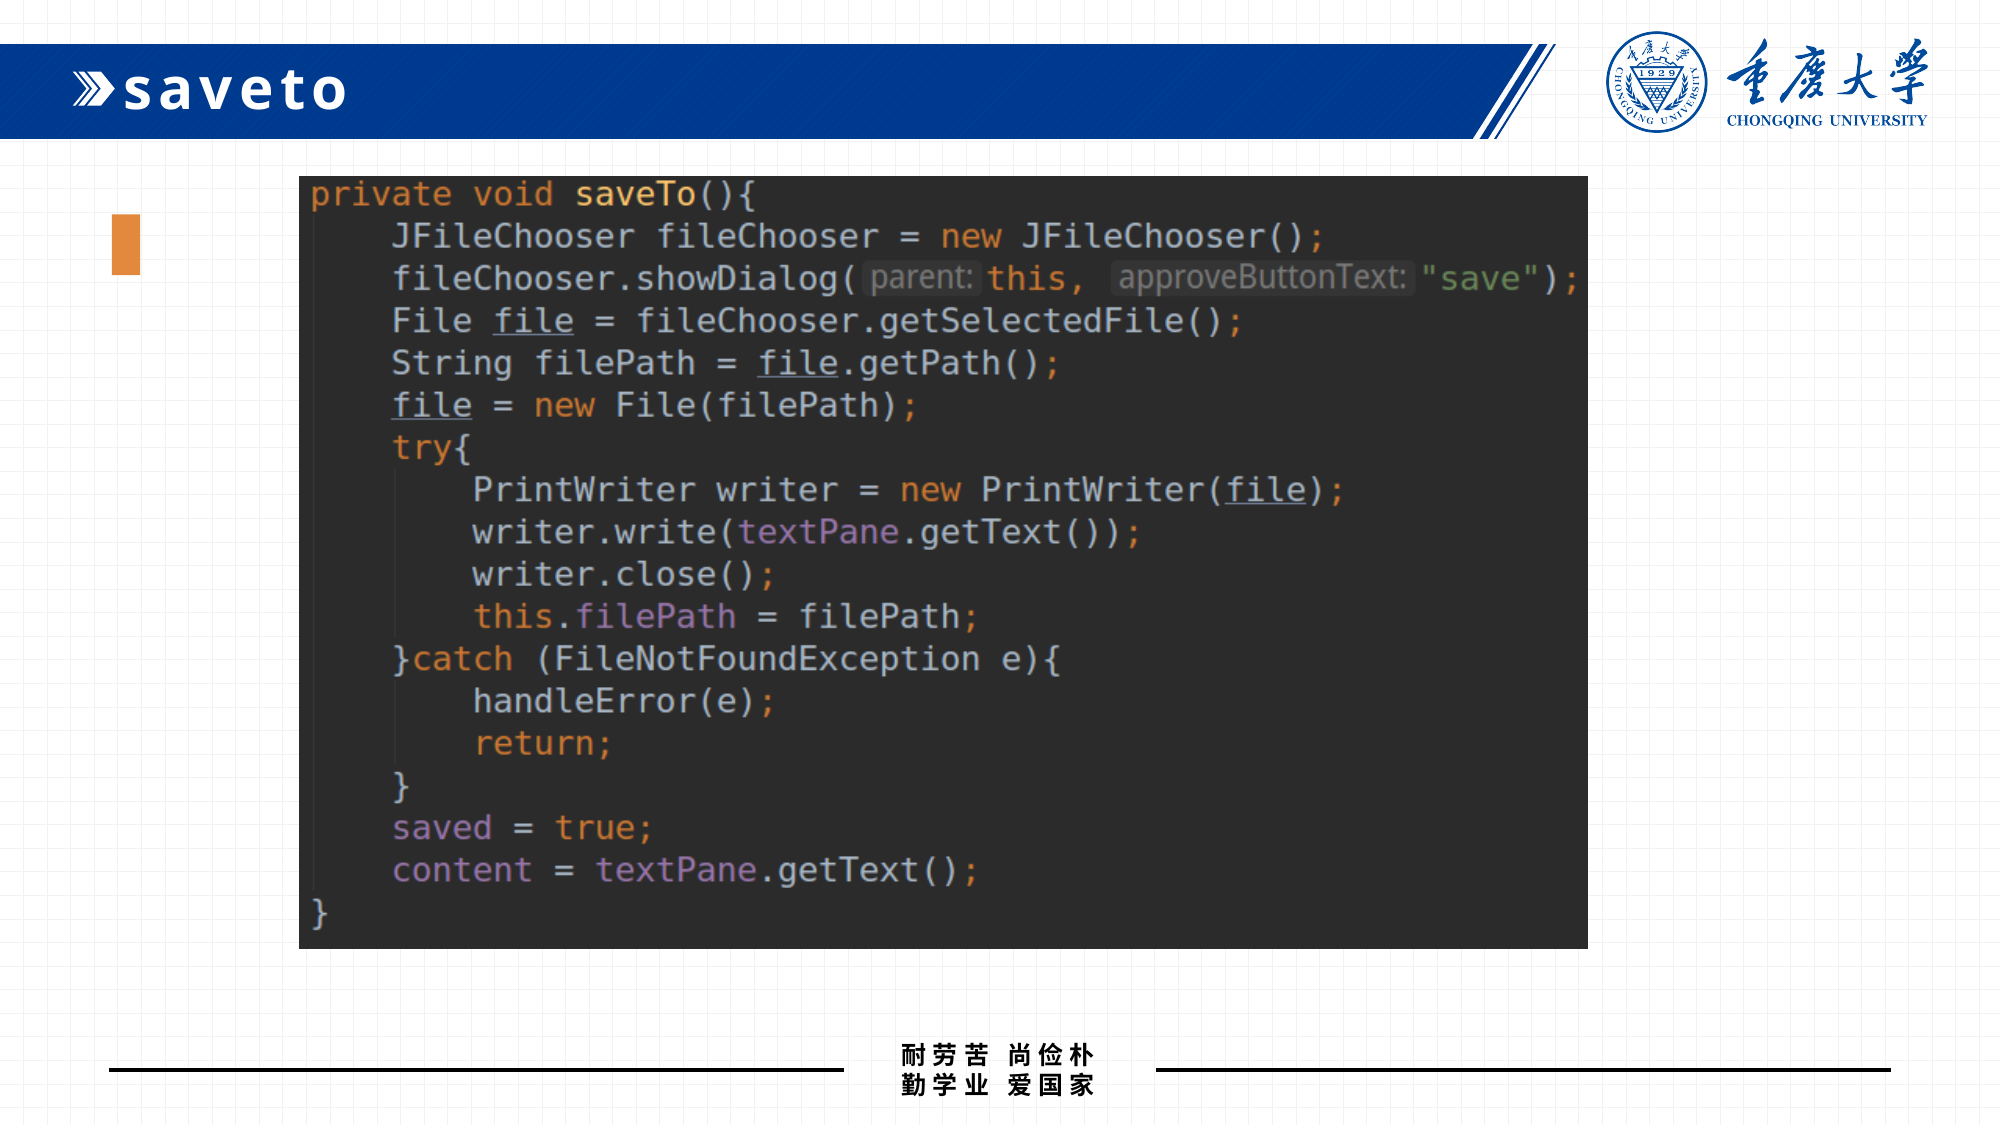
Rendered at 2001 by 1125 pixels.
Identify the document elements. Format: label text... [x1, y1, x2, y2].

list saveto [108, 51, 1356, 136]
picture [299, 176, 1588, 949]
picture [1606, 31, 1928, 133]
